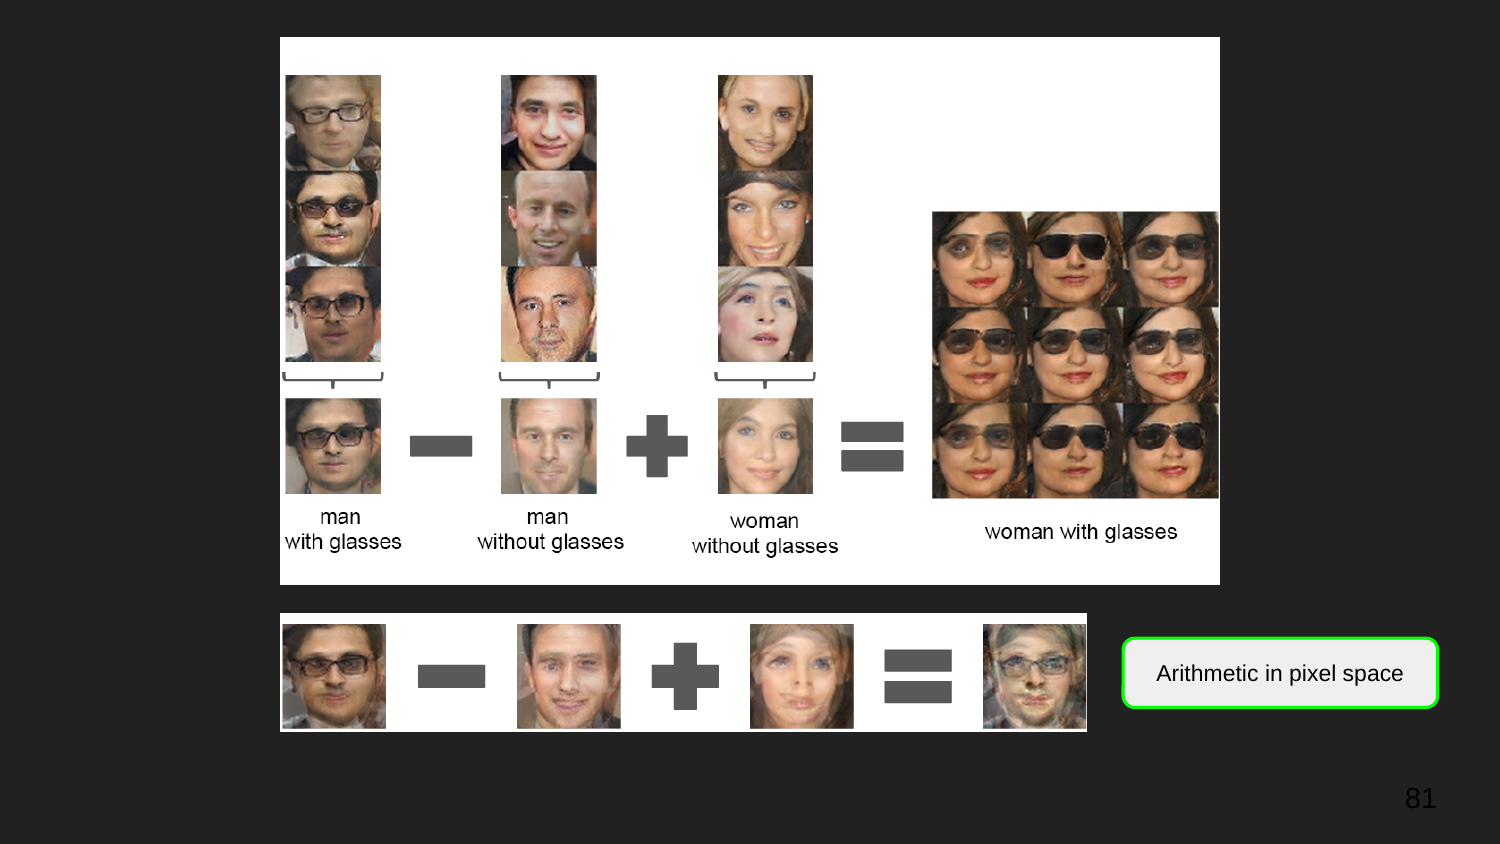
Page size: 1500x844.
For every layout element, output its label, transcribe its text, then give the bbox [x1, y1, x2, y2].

slide_number 81 [1389, 764, 1480, 830]
text_box Arithmetic in pixel space [1123, 638, 1438, 708]
picture [279, 613, 1087, 733]
picture [279, 37, 1221, 586]
